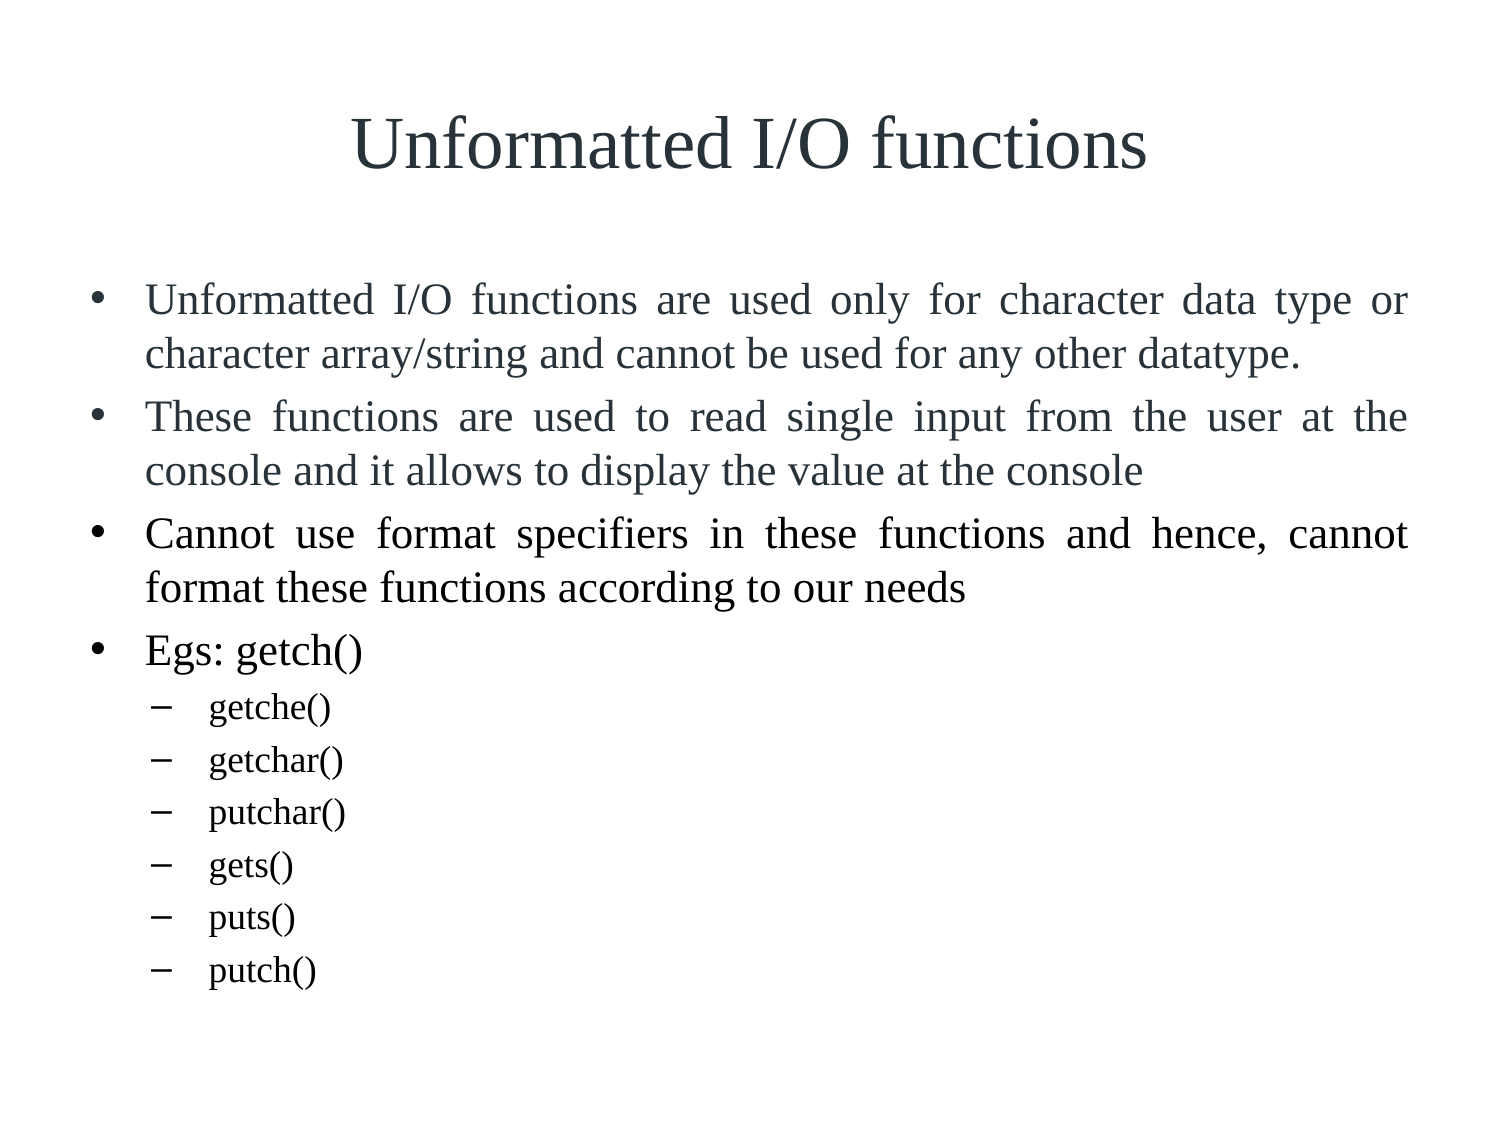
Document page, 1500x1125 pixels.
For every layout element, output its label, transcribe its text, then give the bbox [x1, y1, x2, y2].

list Unformatted I/O functions are used only for character data type or character array/string and cannot be used for any other datatype. These functions are used to read single input from the user at the console and it allows to display the value at the console Cannot use format specifiers in these functions and hence, cannot format these functions according to our needs Egs: getch() getche() getchar() putchar() gets() puts() putch() [75, 262, 1425, 1005]
title Unformatted I/O functions [75, 45, 1425, 233]
